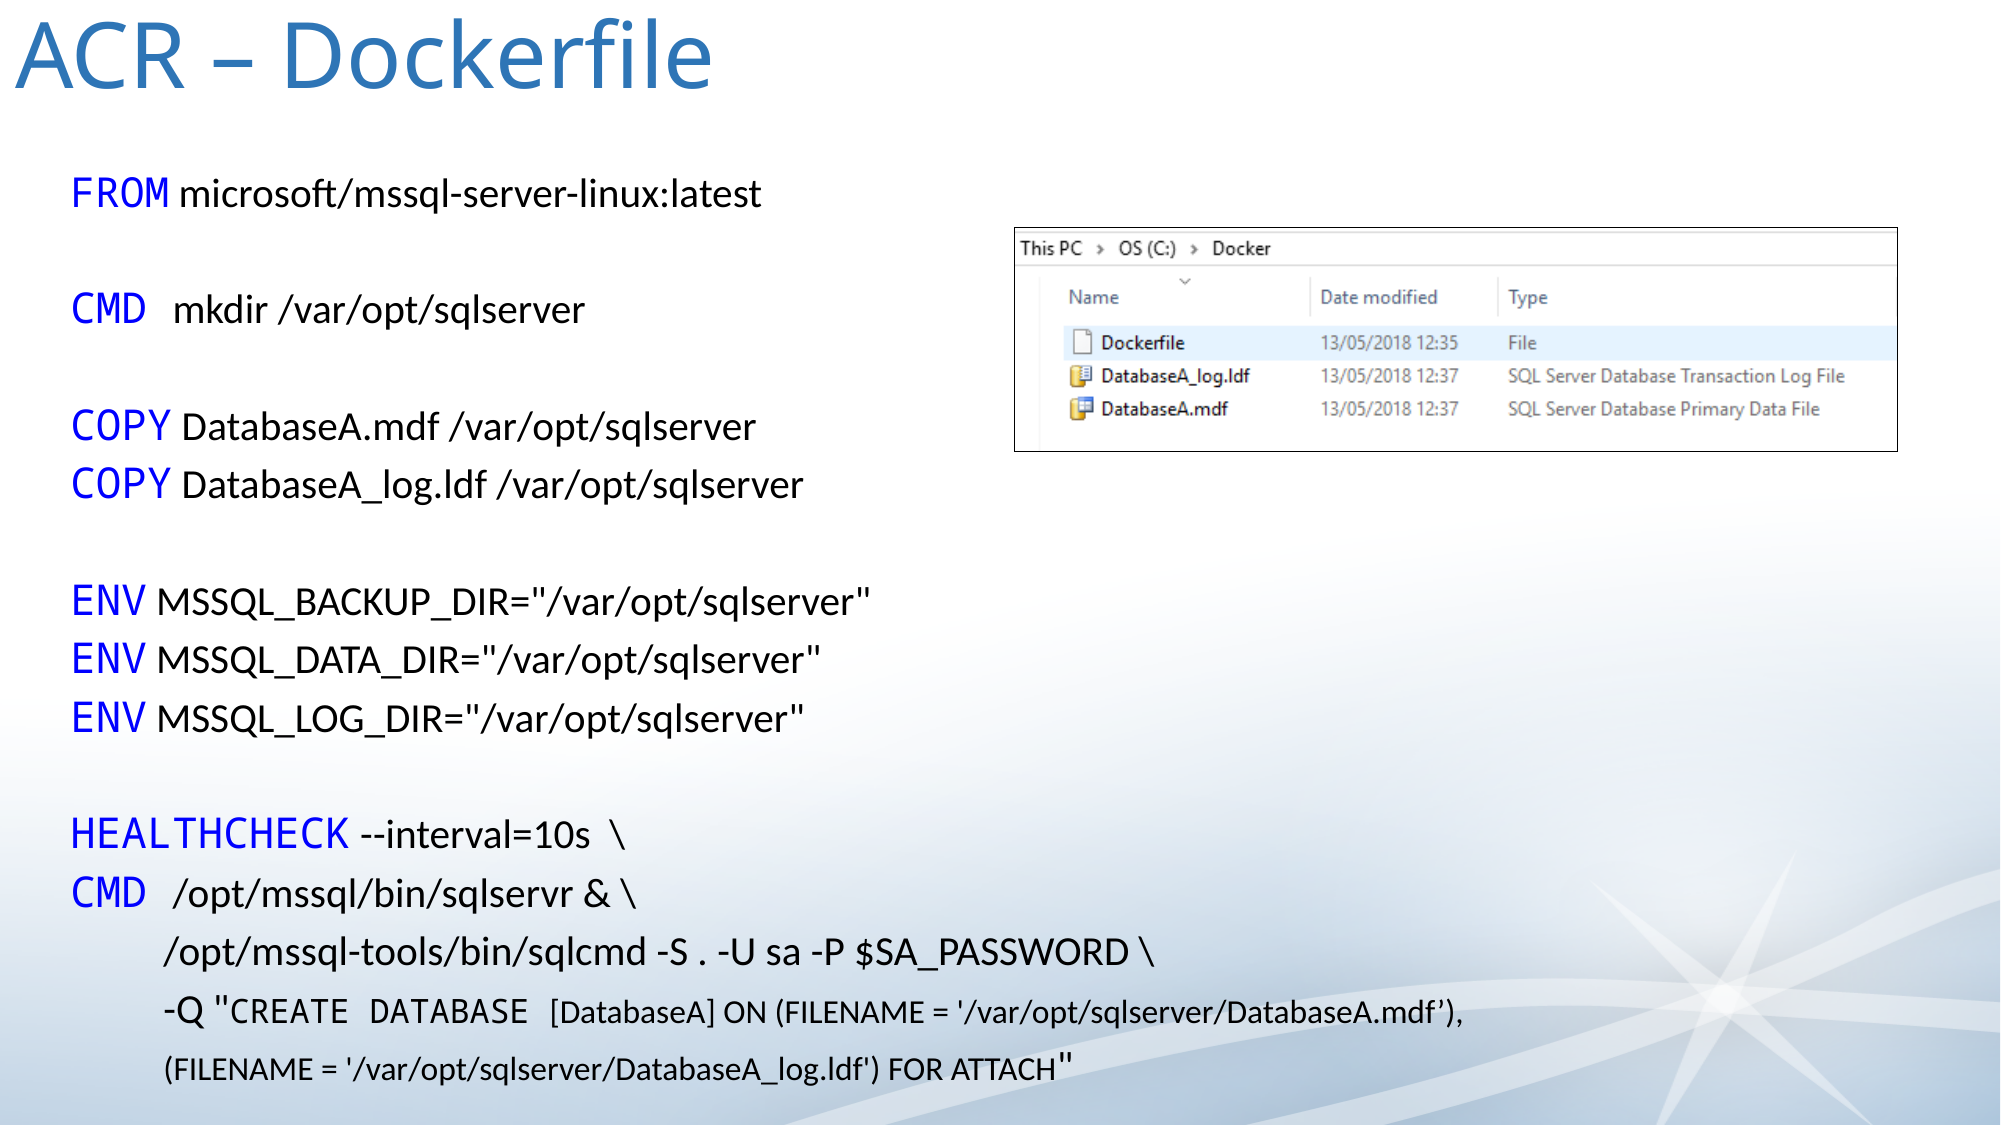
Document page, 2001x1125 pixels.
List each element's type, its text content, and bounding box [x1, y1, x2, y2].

list FROM microsoft/mssql-server-linux:latest CMD mkdir /var/opt/sqlserver COPY DatabaseA.mdf /var/opt/sqlserver COPY DatabaseA_log.ldf /var/opt/sqlserver ENV MSSQL_BACKUP_DIR="/var/opt/sqlserver" ENV MSSQL_DATA_DIR="/var/opt/sqlserver" ENV MSSQL_LOG_DIR="/var/opt/sqlserver" HEALTHCHECK --interval=10s \ CMD /opt/mssql/bin/sqlservr & \ /opt/mssql-tools/bin/sqlcmd -S . -U sa -P $SA_PASSWORD \ -Q "CREATE DATABASE [DatabaseA] ON (FILENAME = '/var/opt/sqlserver/DatabaseA.mdf’), (FILENAME = '/var/opt/sqlserver/DatabaseA_log.ldf') FOR ATTACH" [55, 164, 1863, 1104]
title ACR – Dockerfile [0, 0, 1671, 117]
picture [0, 0, 2001, 1125]
